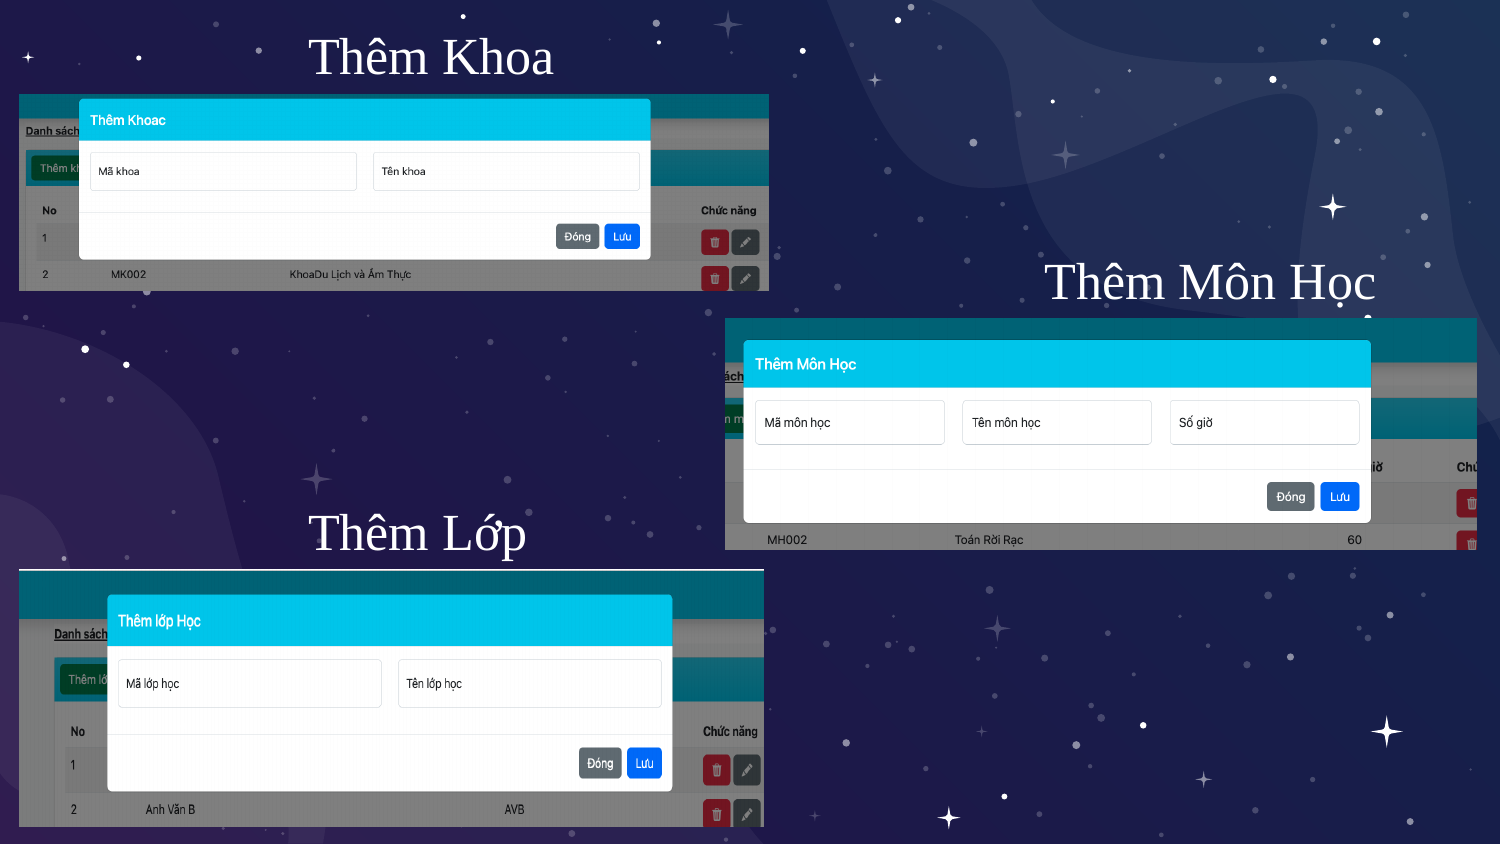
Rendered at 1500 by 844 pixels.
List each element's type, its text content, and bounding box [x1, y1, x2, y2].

picture [19, 569, 764, 827]
picture [724, 317, 1477, 550]
text_box Thêm Môn Học [1029, 239, 1392, 316]
text_box Thêm Khoa [293, 15, 570, 92]
text_box Thêm Lớp [293, 491, 543, 567]
picture [19, 94, 769, 291]
